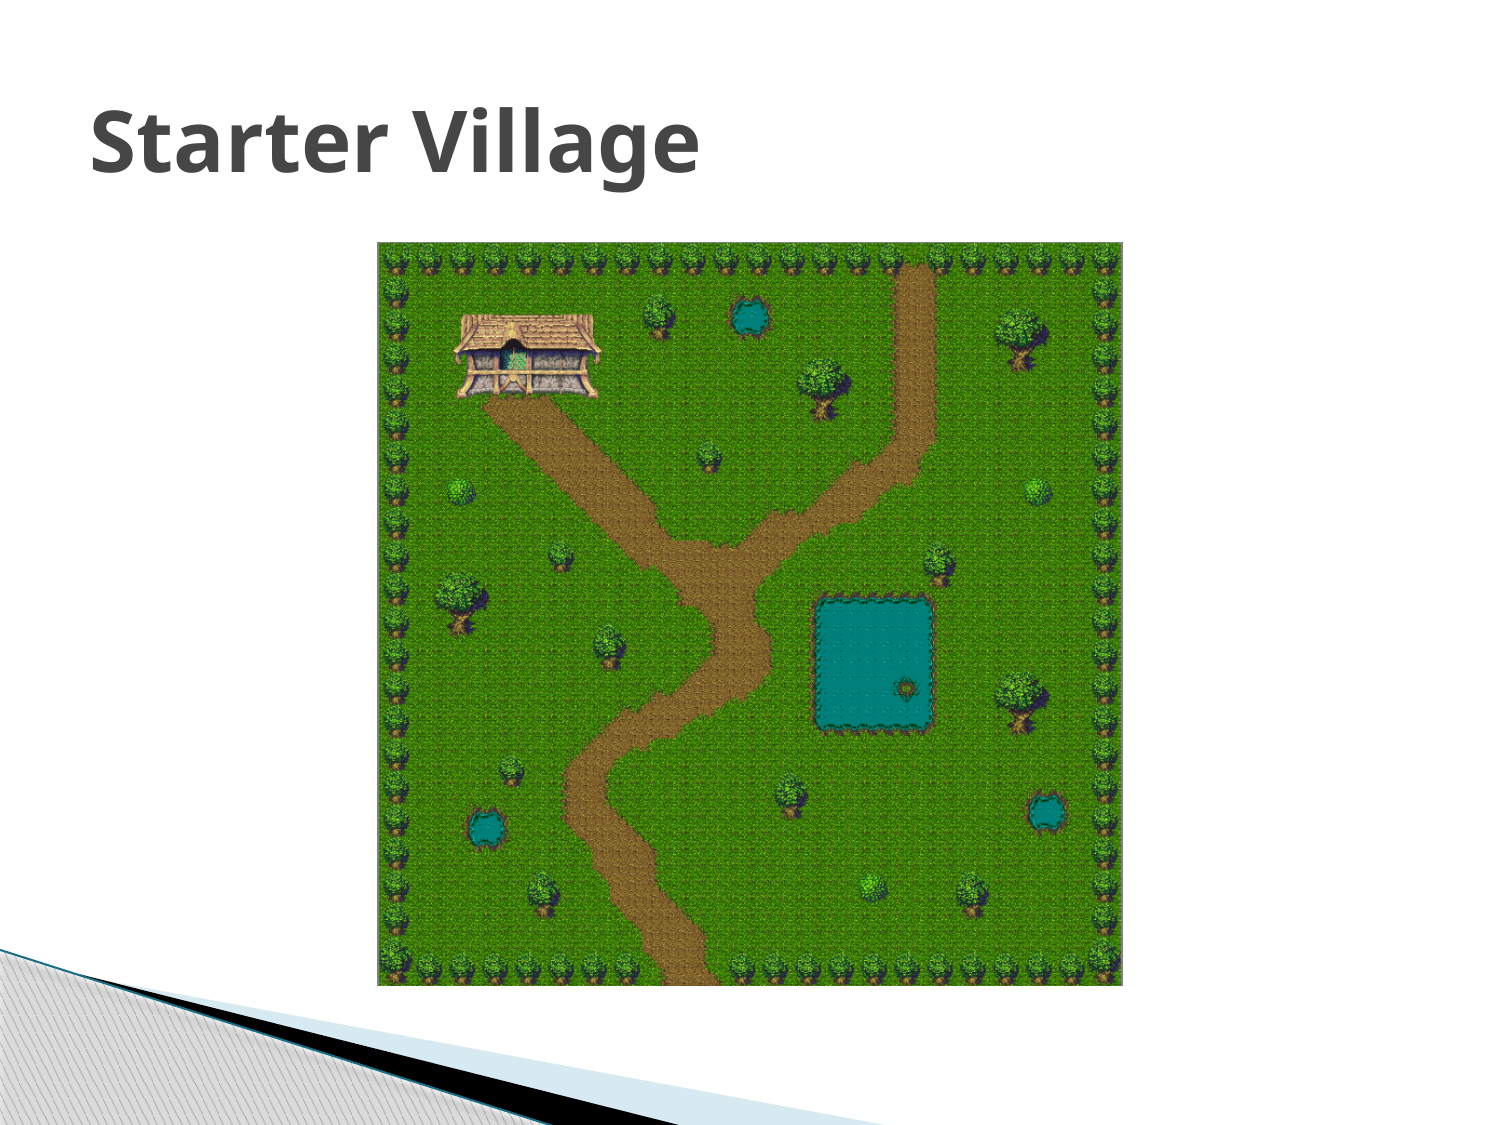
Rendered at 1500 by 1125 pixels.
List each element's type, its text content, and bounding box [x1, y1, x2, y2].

title Starter Village [75, 45, 1425, 233]
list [376, 242, 1124, 986]
